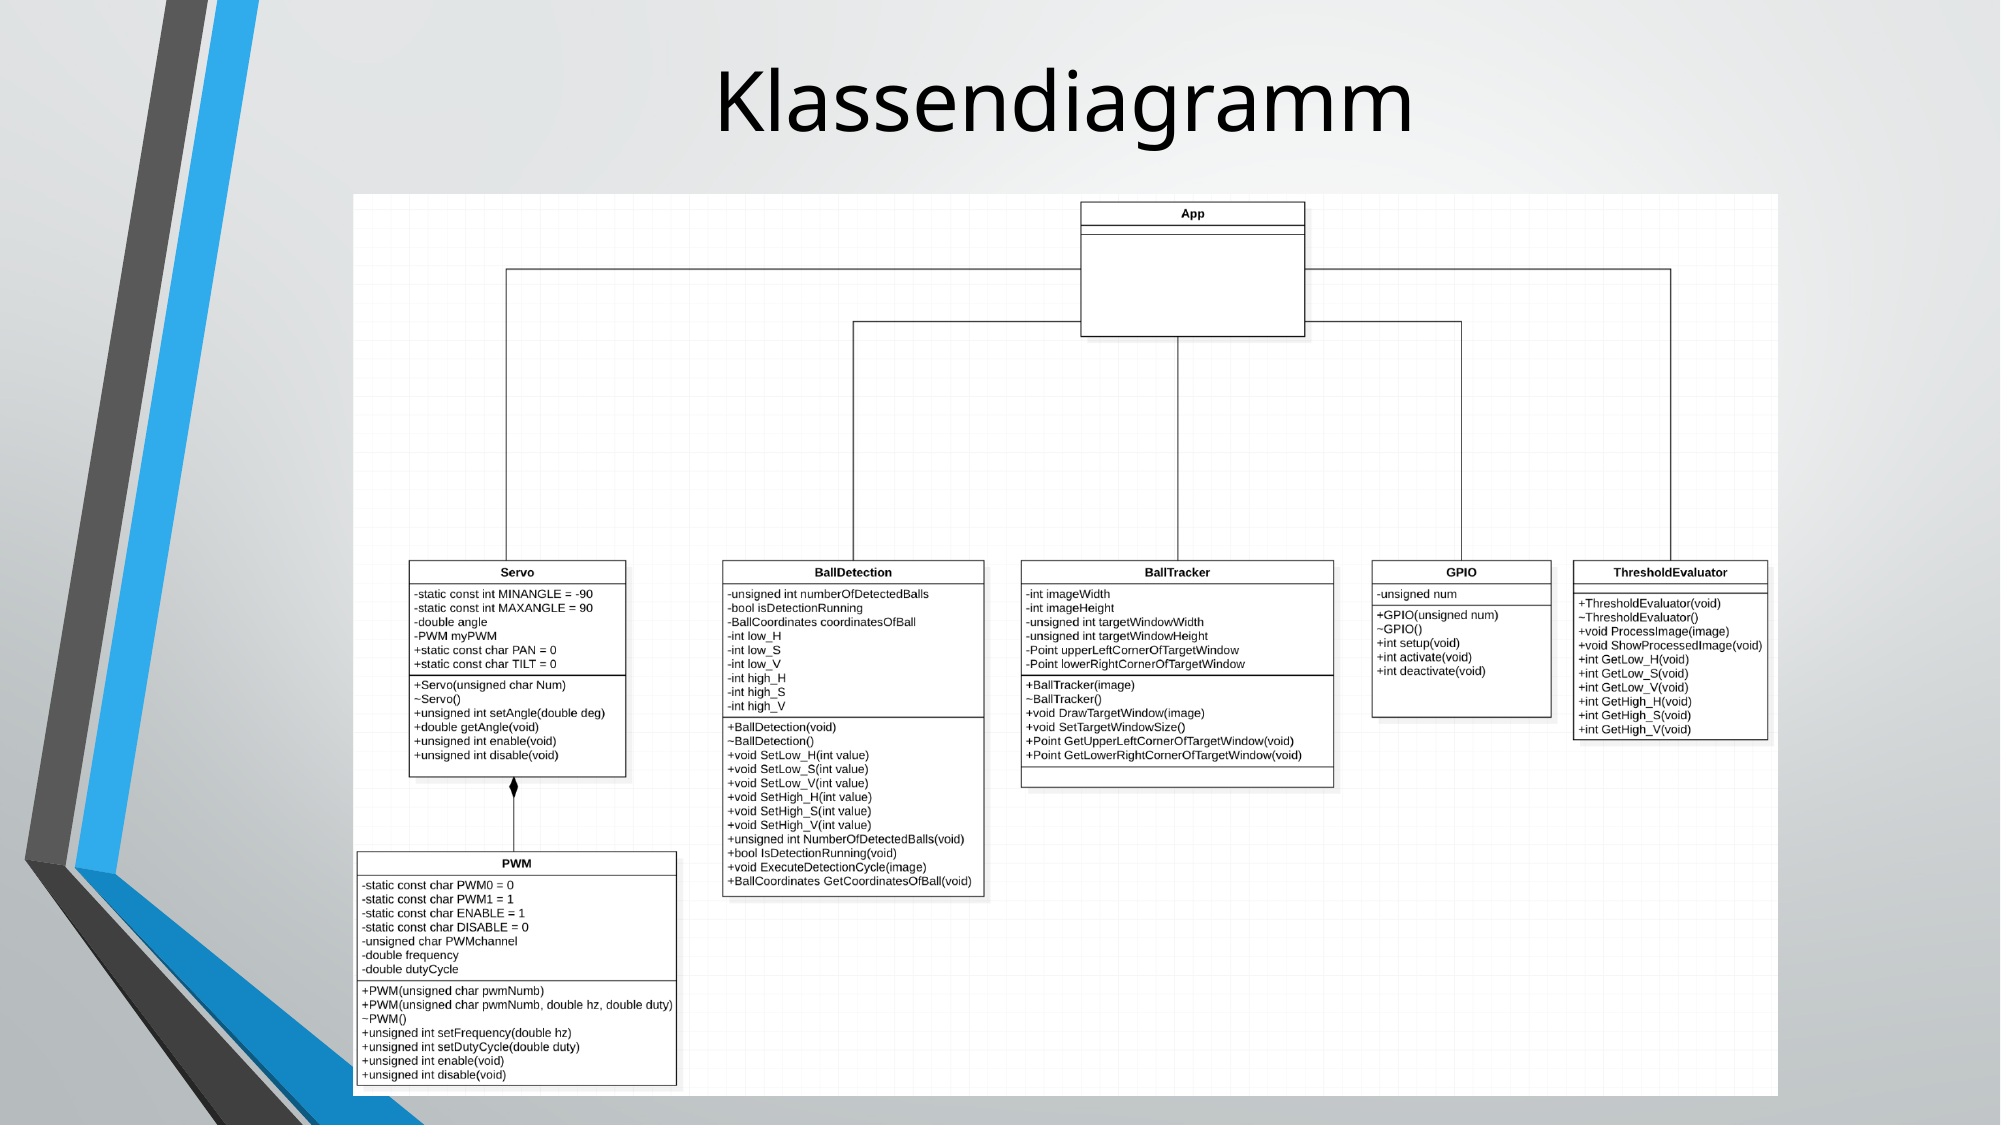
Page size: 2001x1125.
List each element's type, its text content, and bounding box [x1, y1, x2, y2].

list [352, 194, 1778, 1096]
title Klassendiagramm [243, 2, 1887, 195]
